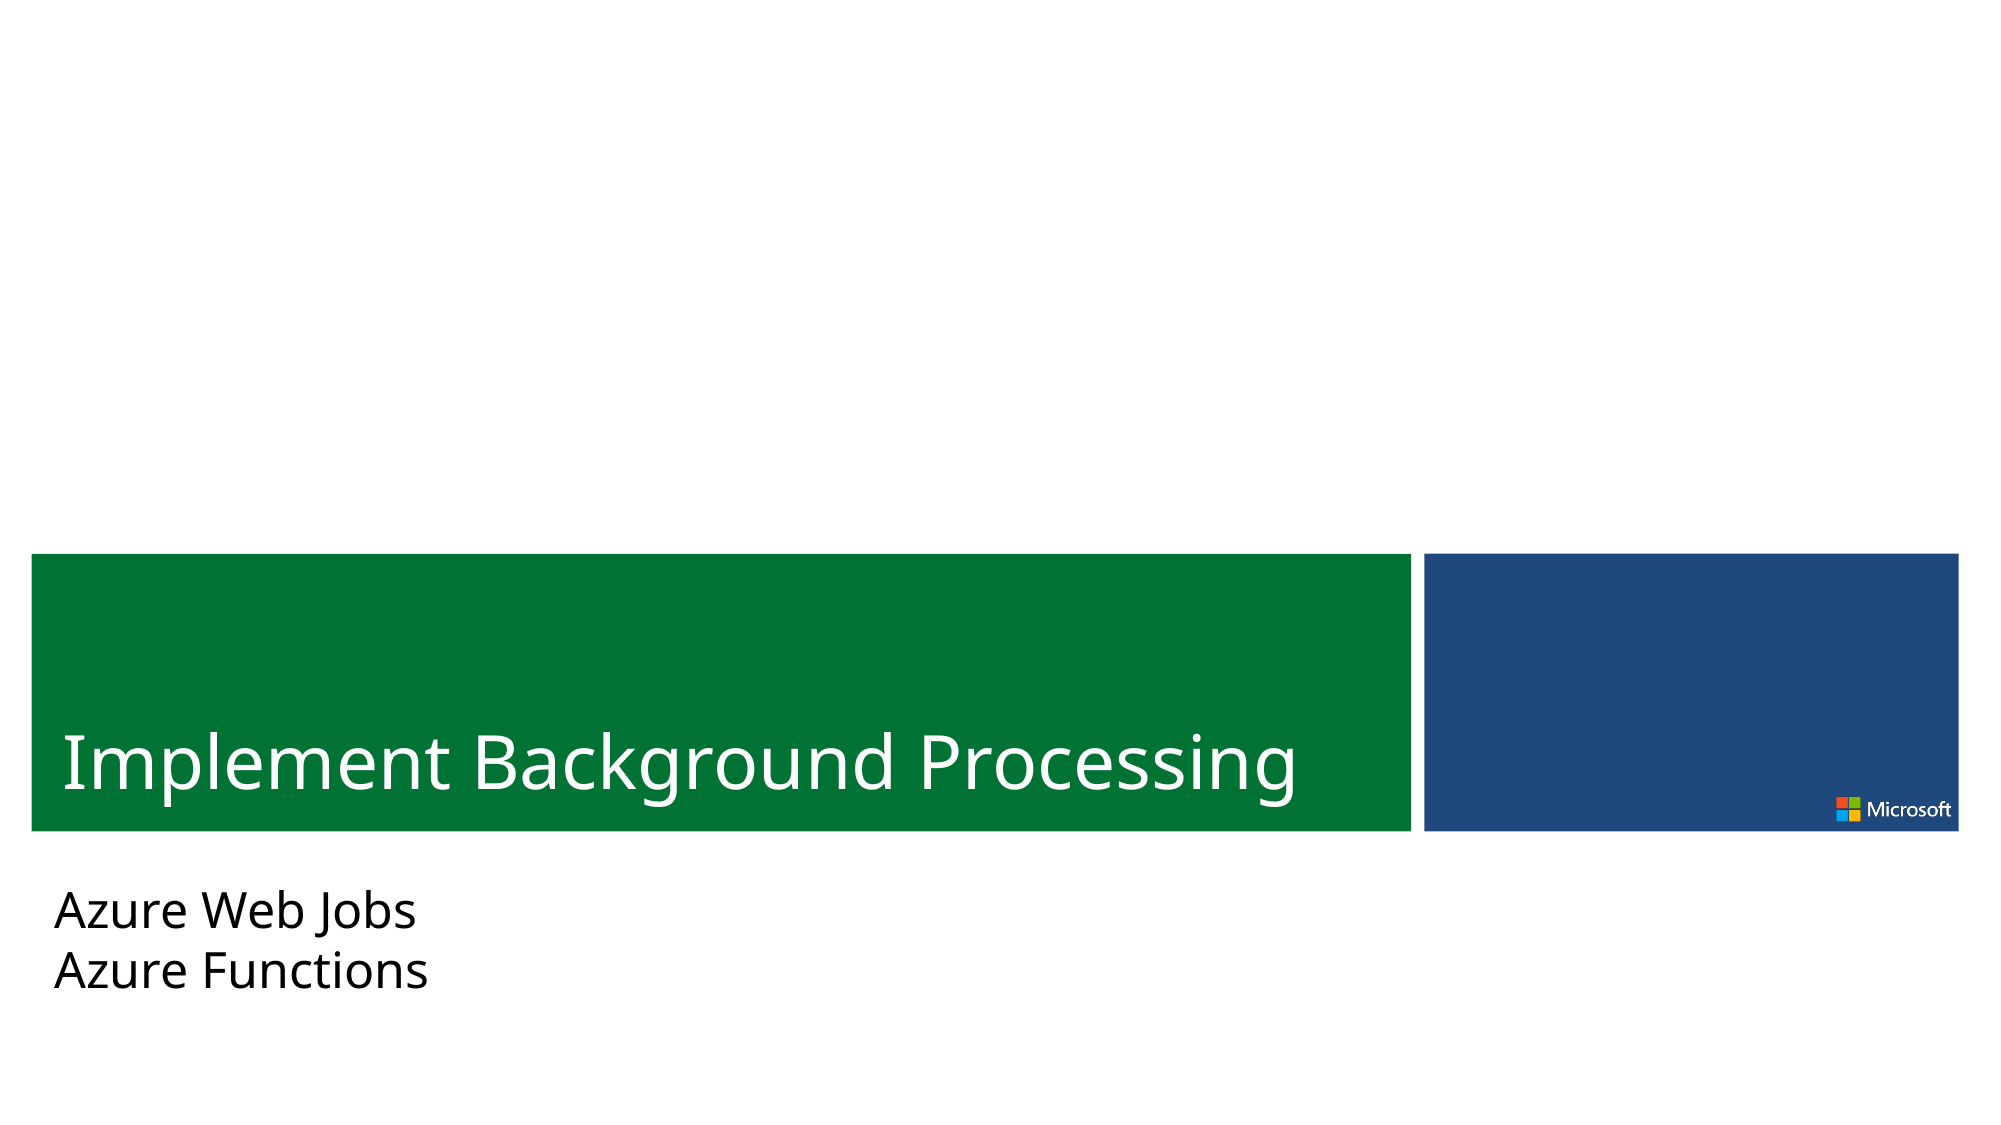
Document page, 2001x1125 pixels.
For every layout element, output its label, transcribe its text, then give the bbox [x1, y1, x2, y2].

subtitle Azure Web Jobs Azure Functions [31, 841, 1412, 1082]
picture [1834, 790, 1956, 827]
list Implement Background Processing [47, 568, 1396, 813]
